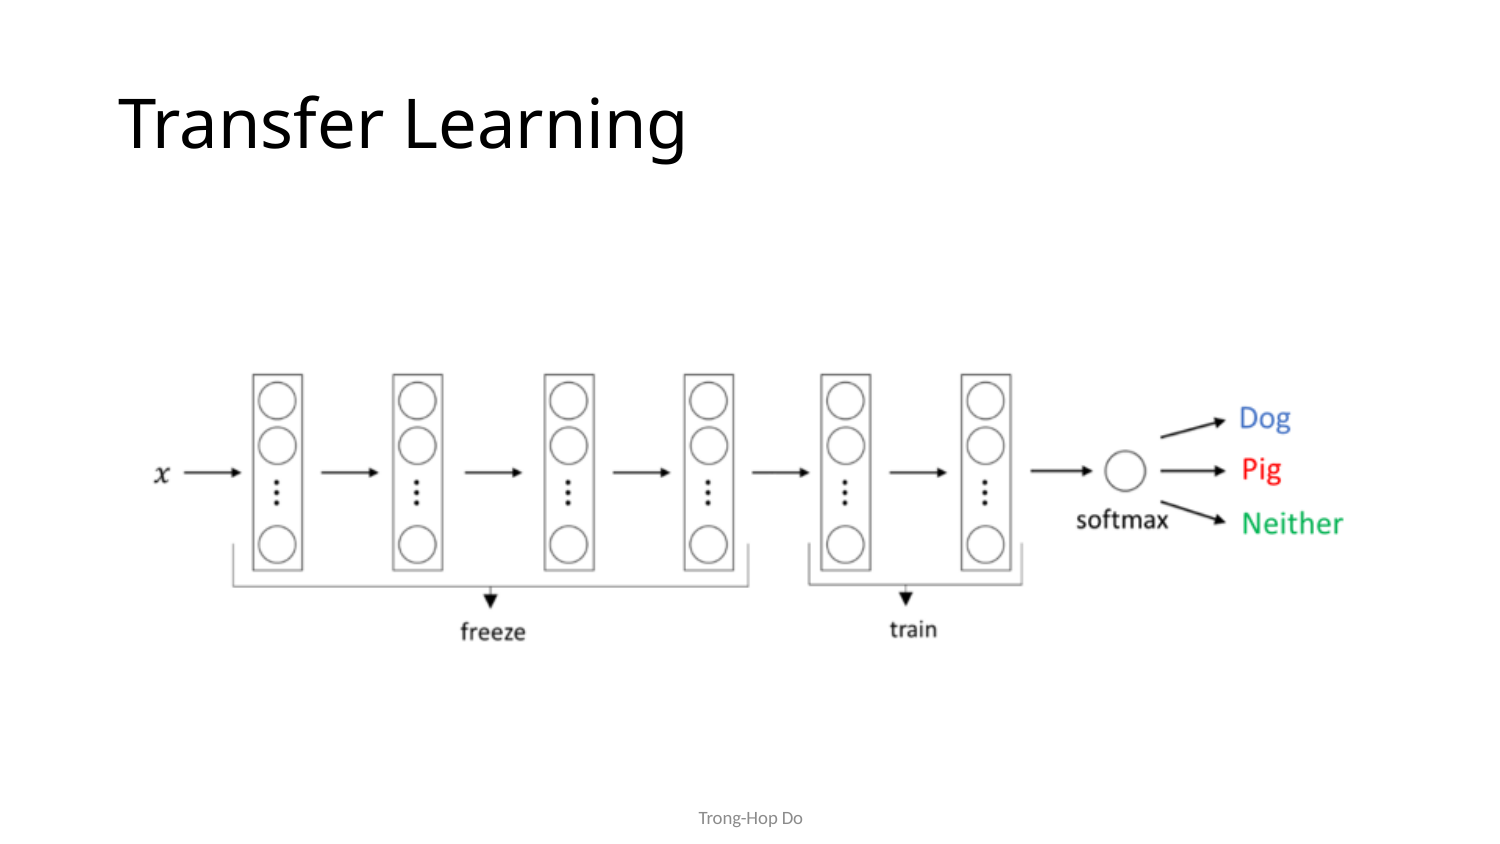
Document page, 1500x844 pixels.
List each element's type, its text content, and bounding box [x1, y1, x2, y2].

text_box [149, 371, 1350, 676]
title Transfer Learning [103, 44, 1397, 208]
footer Trong-Hop Do [496, 782, 1004, 827]
